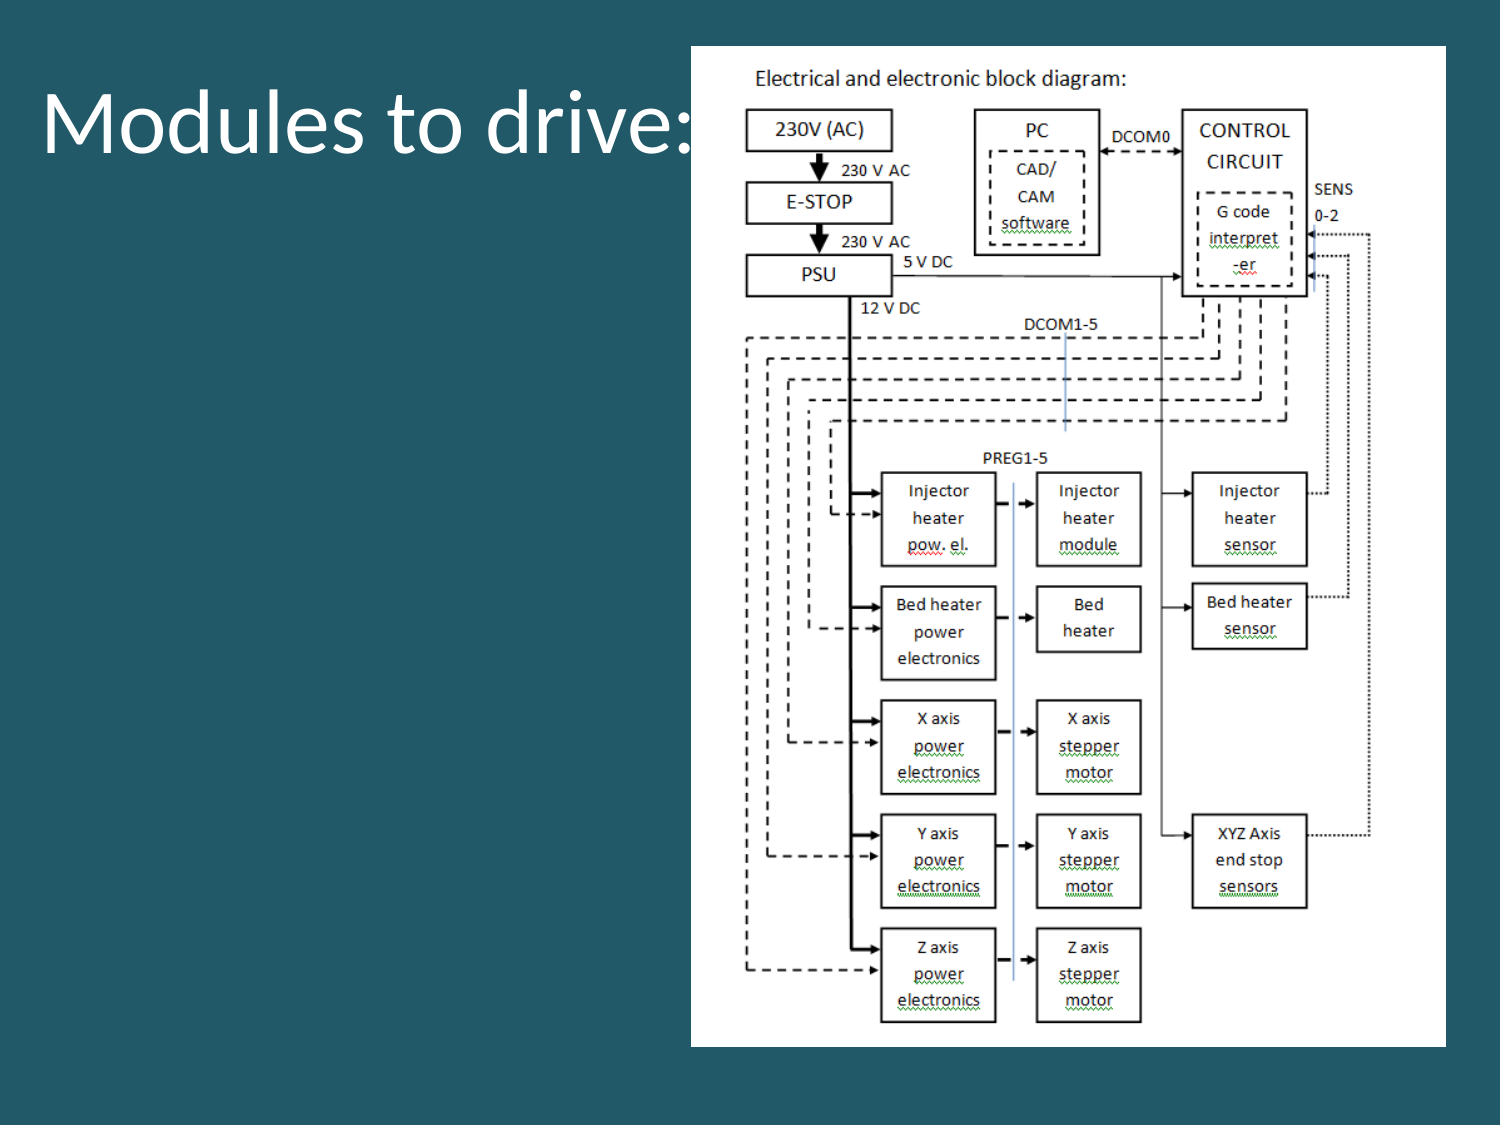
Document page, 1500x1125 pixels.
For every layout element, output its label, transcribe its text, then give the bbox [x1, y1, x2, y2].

title Modules to drive: [0, 23, 739, 211]
picture [691, 46, 1446, 1048]
